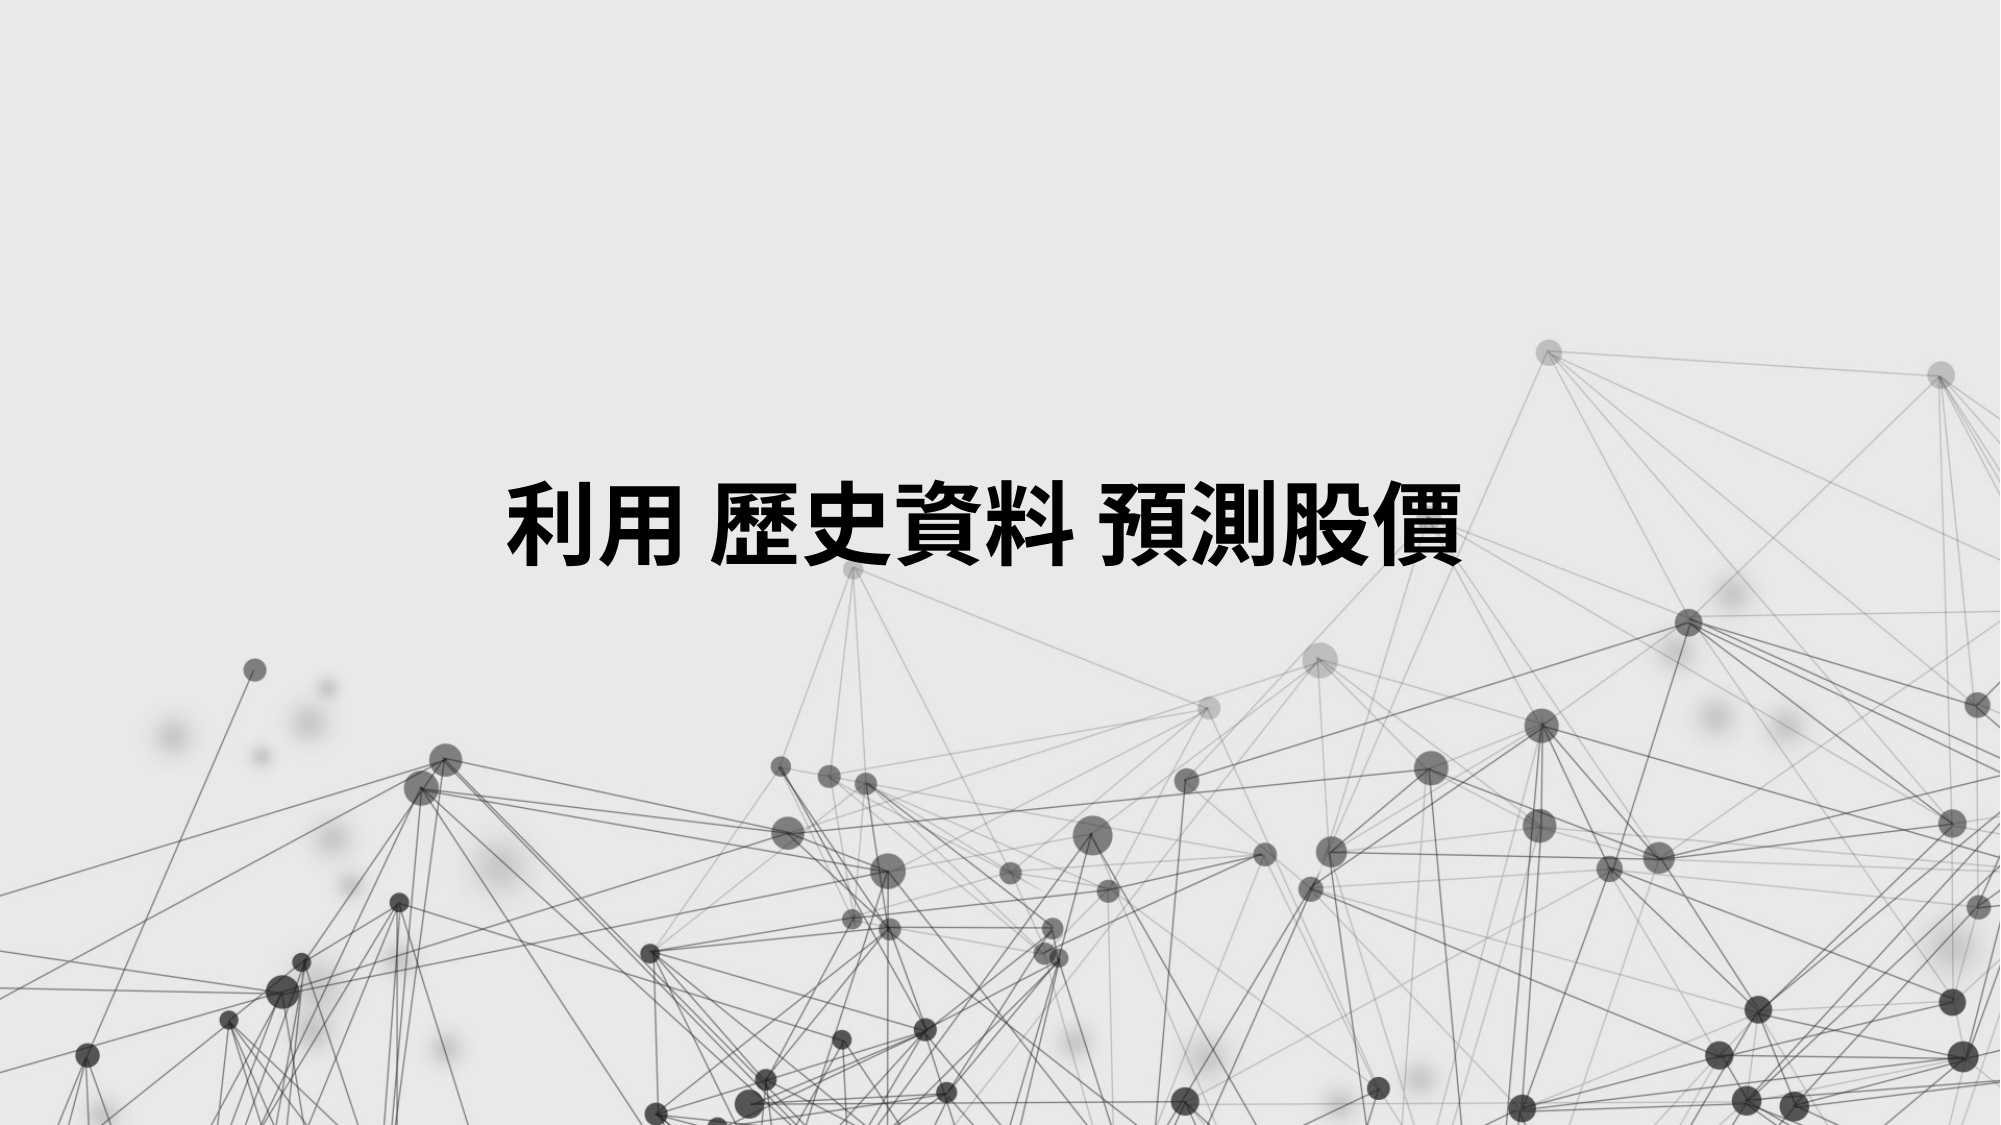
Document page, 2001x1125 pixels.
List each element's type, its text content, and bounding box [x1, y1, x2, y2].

title 利用 歷史資料 預測股價 [235, 420, 1736, 586]
